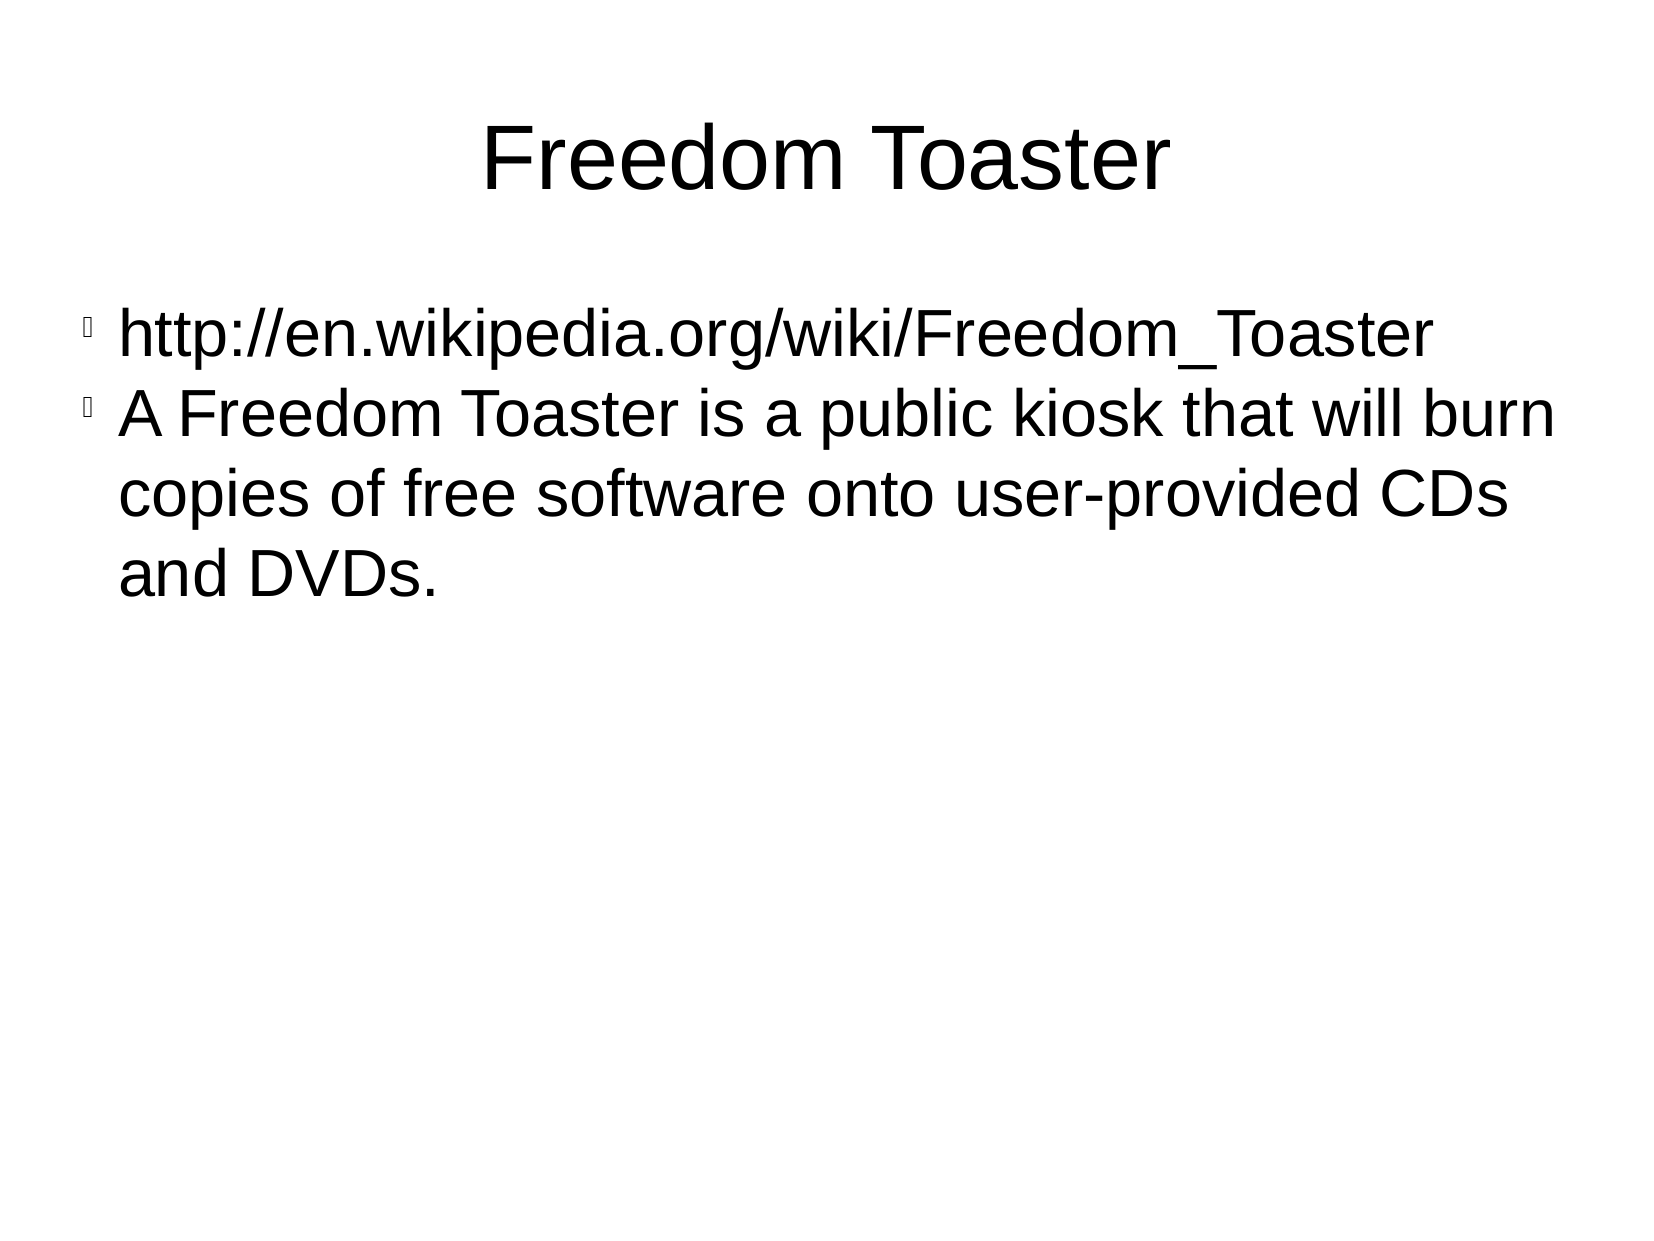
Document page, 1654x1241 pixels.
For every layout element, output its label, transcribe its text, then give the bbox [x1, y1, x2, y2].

text_box Freedom Toaster [82, 49, 1571, 257]
text_box http://en.wikipedia.org/wiki/Freedom_Toaster A Freedom Toaster is a public kiosk that will burn copies of free software onto user-provided CDs and DVDs. [82, 290, 1571, 1010]
